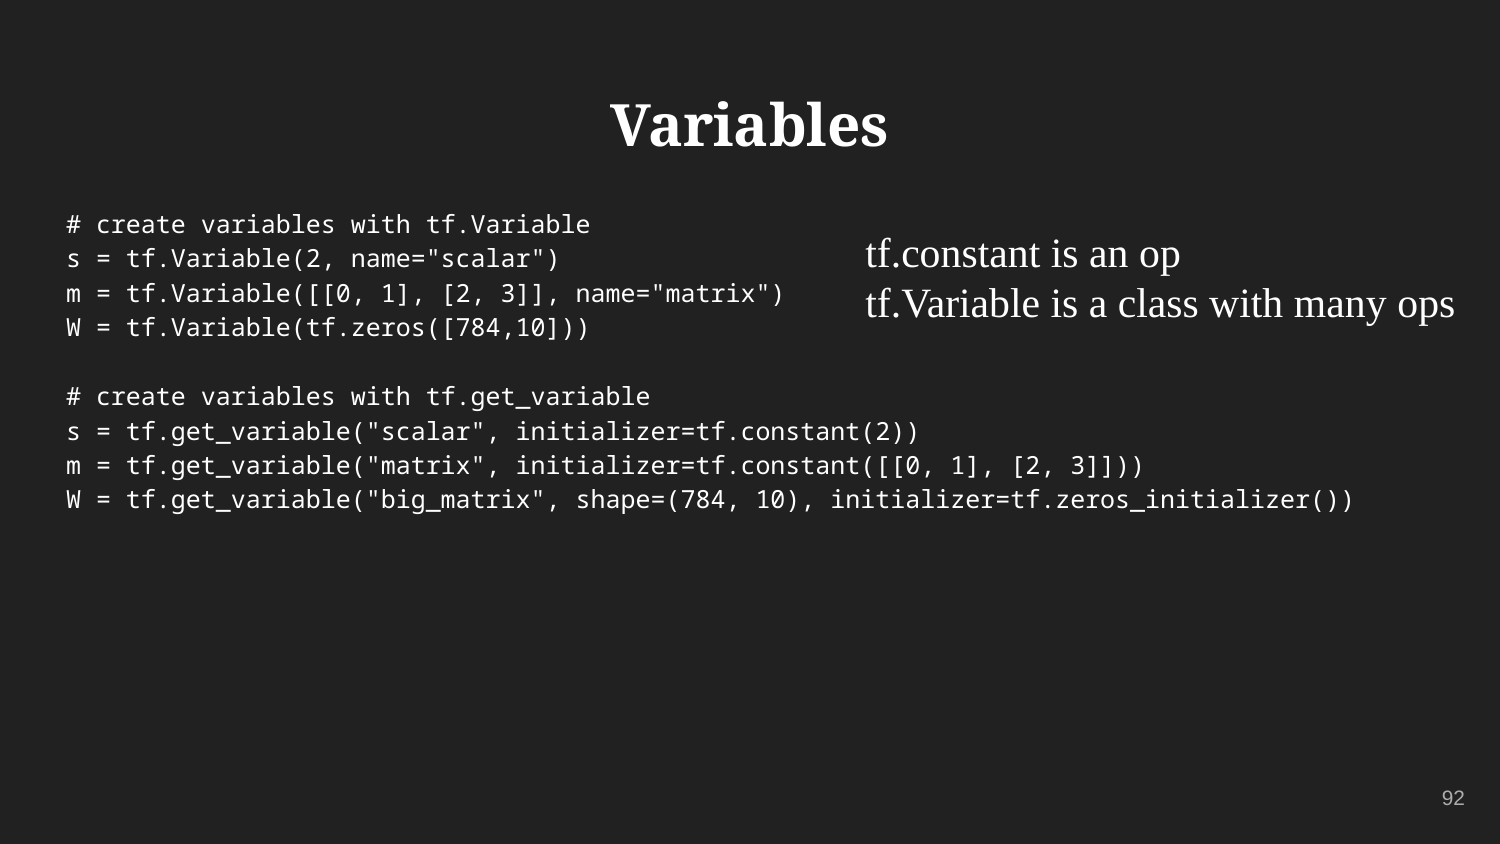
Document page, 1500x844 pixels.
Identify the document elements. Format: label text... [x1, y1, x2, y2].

slide_number 92 [1389, 764, 1480, 830]
title Variables [51, 72, 1449, 167]
text_box tf.constant is an op tf.Variable is a class with many ops [850, 210, 1500, 351]
list # create variables with tf.Variable s = tf.Variable(2, name="scalar") m = tf.Variable([[0, 1], [2, 3]], name="matrix") W = tf.Variable(tf.zeros([784,10])) # create variables with tf.get_variable s = tf.get_variable("scalar", initializer=tf.constant(2)) m = tf.get_variable("matrix", initializer=tf.constant([[0, 1], [2, 3]])) W = tf.get_variable("big_matrix", shape=(784, 10), initializer=tf.zeros_initializer()) [51, 189, 1449, 811]
